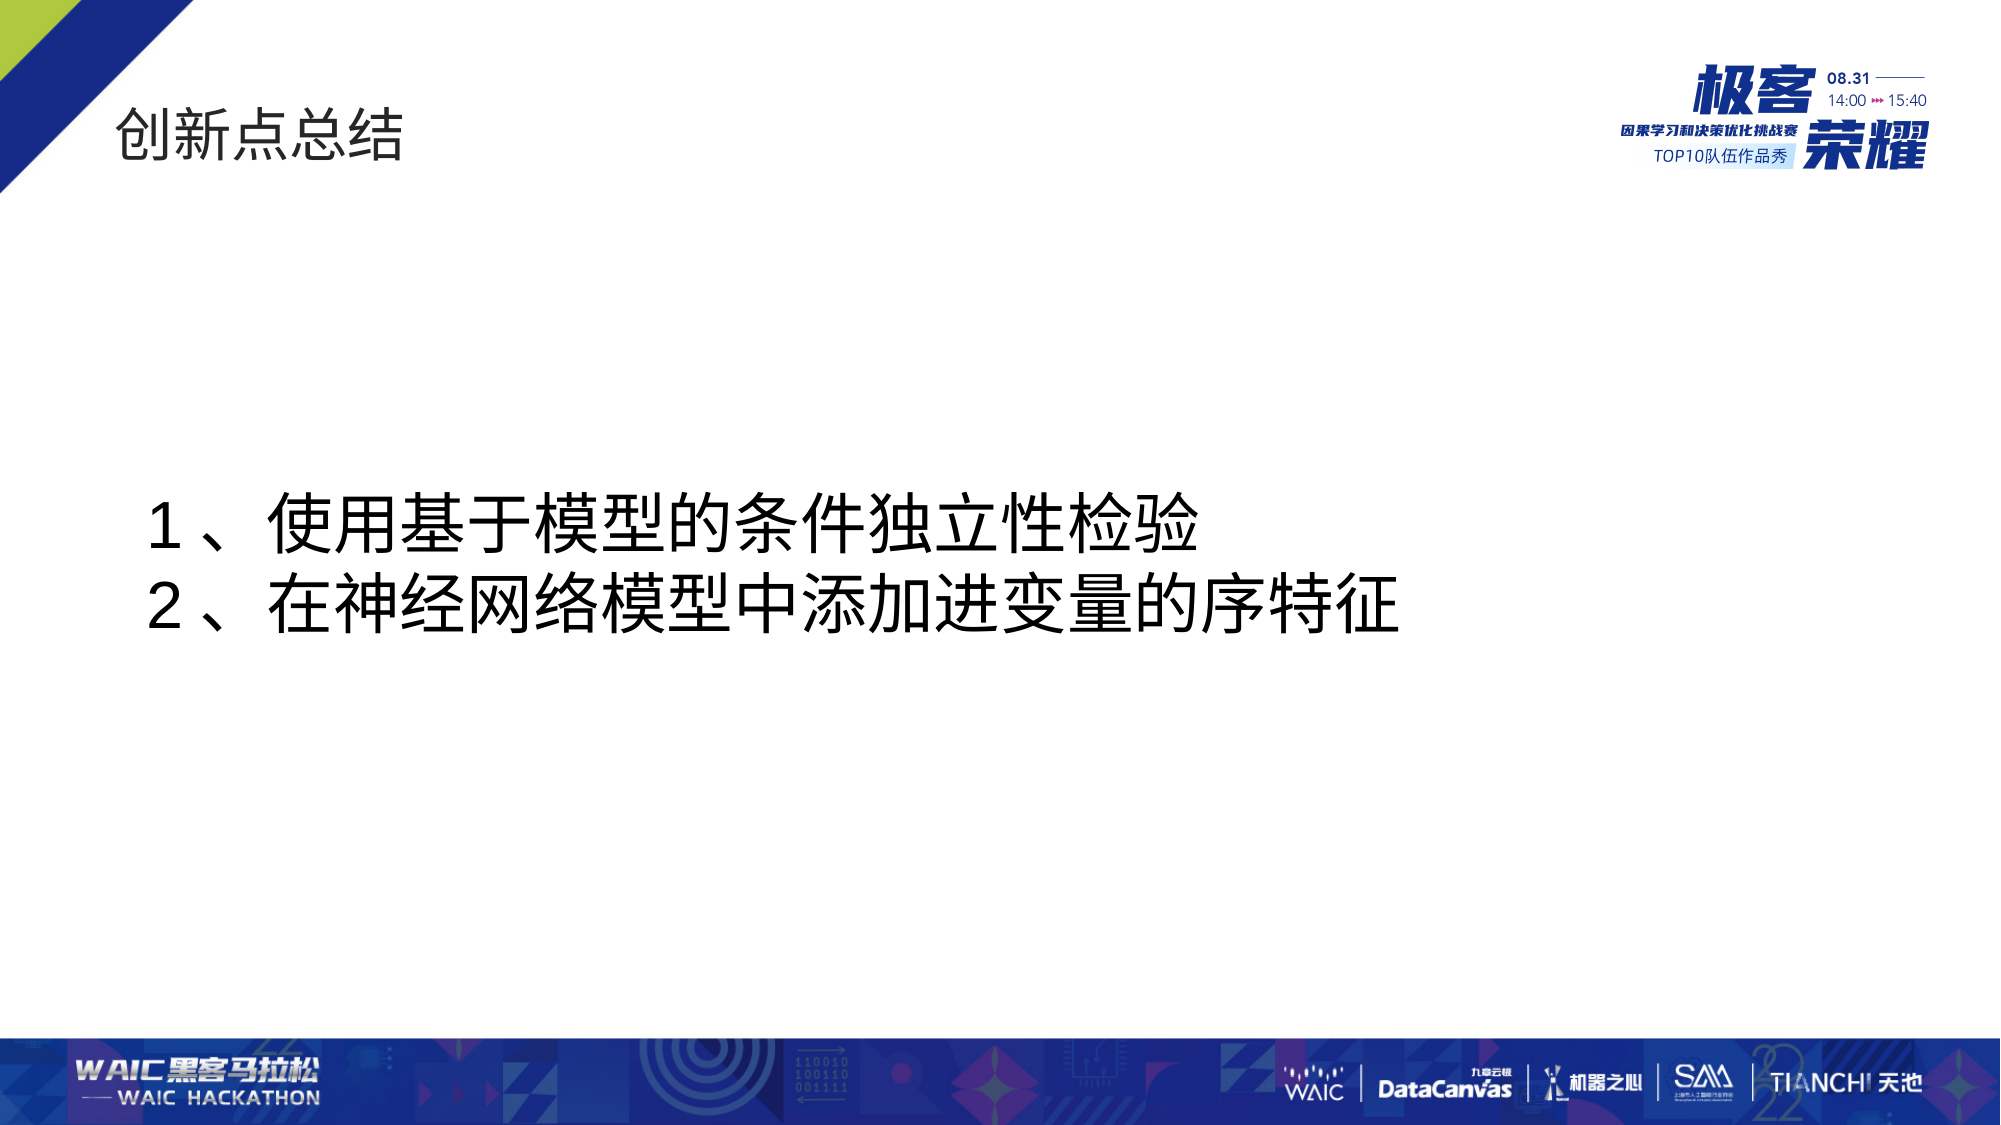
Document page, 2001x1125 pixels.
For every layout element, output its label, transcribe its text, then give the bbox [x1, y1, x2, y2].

list 创新点总结 [99, 85, 1319, 190]
text_box 1、使用基于模型的条件独立性检验 2、在神经网络模型中添加进变量的序特征 [132, 474, 1582, 649]
picture [0, 0, 2000, 1125]
